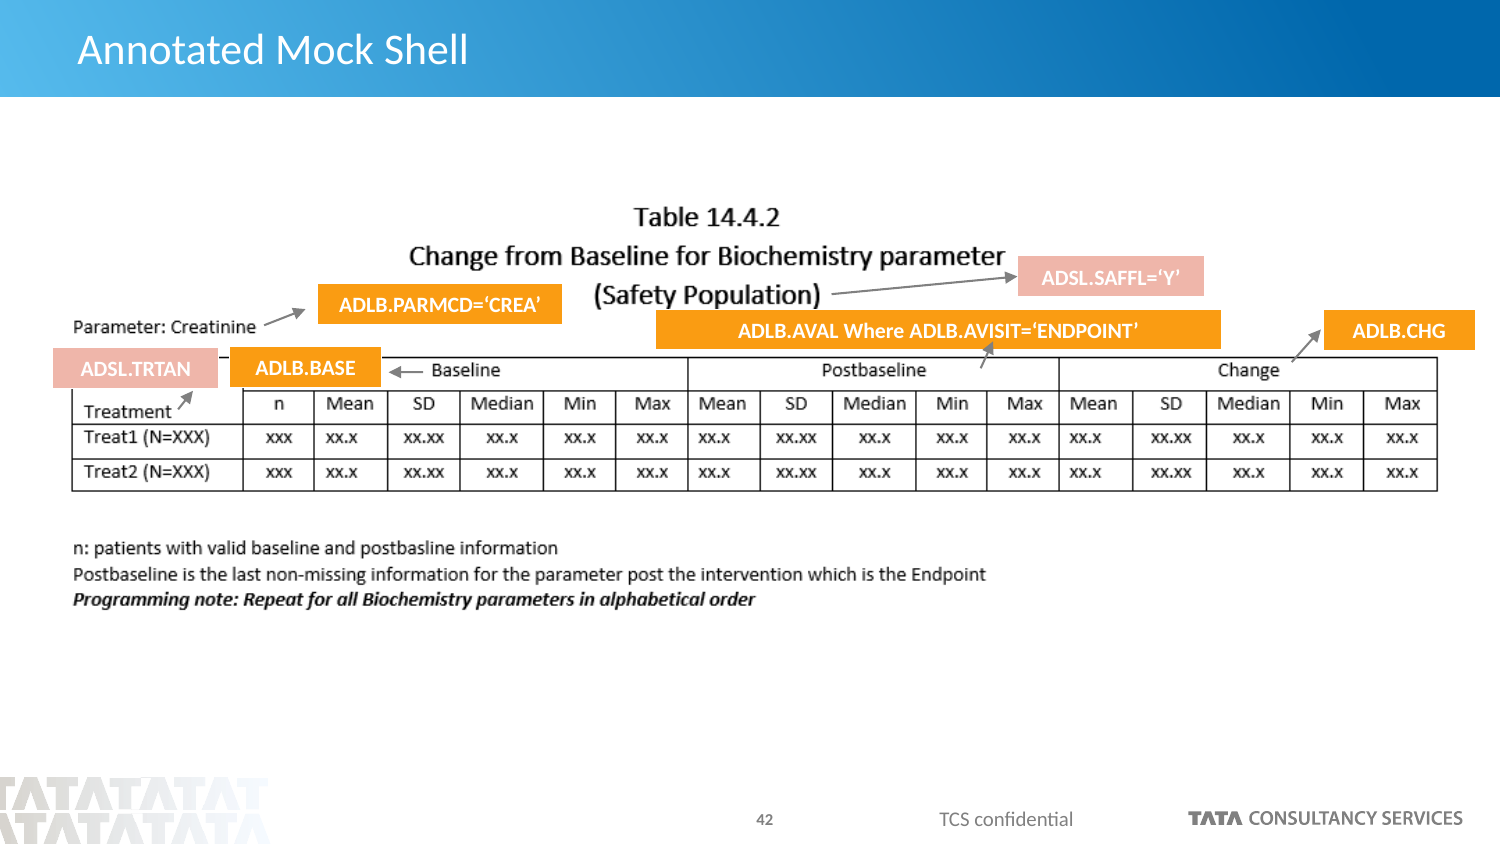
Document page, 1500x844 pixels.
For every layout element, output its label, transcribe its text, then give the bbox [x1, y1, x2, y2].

text_box ADLB.CHG [1455, 309, 1476, 351]
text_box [263, 308, 306, 326]
list TCS confidential [775, 802, 1238, 834]
title Annotated Mock Shell [66, 7, 1463, 87]
picture [48, 185, 1452, 624]
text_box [1291, 329, 1322, 363]
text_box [831, 276, 1018, 295]
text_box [980, 341, 994, 369]
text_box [177, 390, 194, 410]
